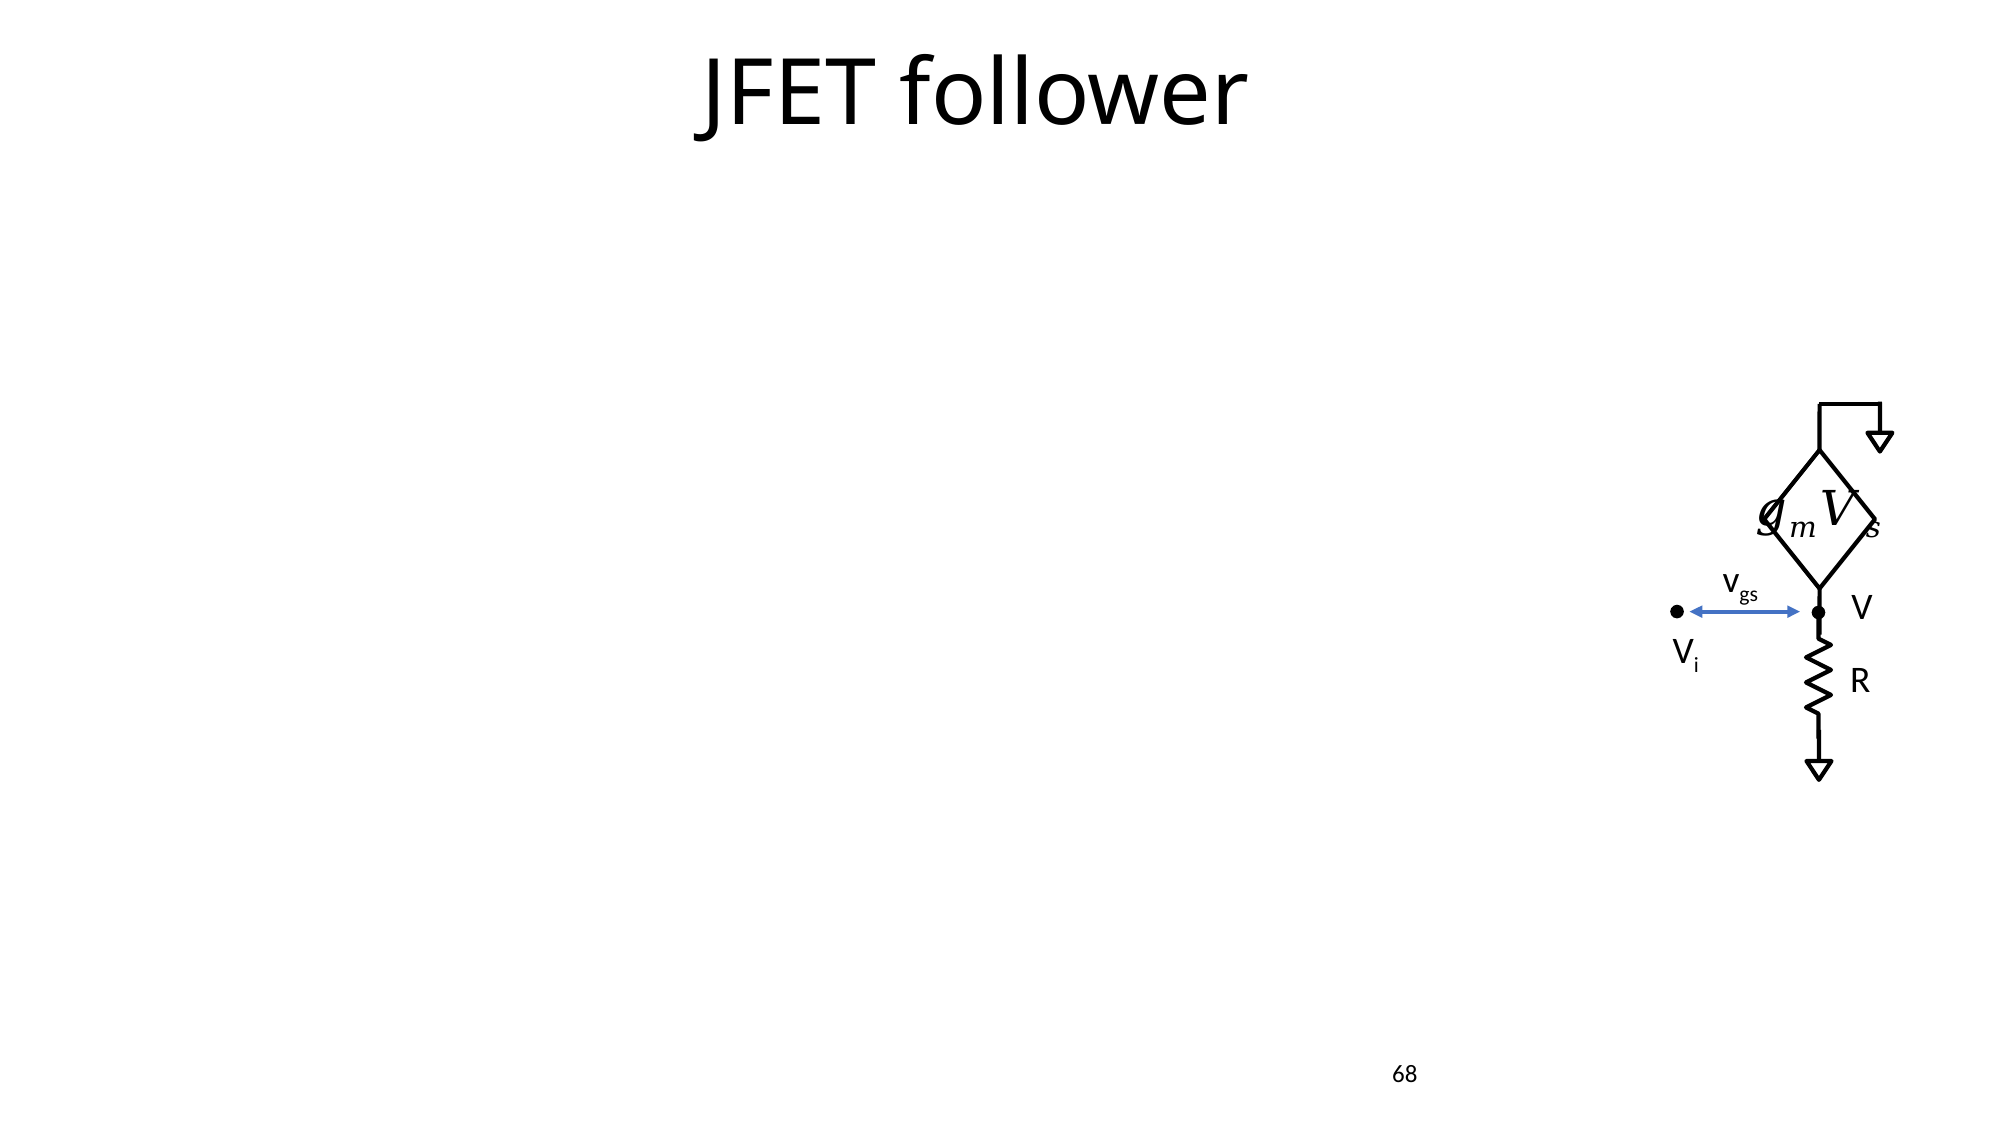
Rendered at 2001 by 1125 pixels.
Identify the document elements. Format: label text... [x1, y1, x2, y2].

text_box JFET follower [30, 25, 1922, 151]
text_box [1657, 401, 1914, 780]
slide_number 68 [1074, 738, 1425, 1125]
